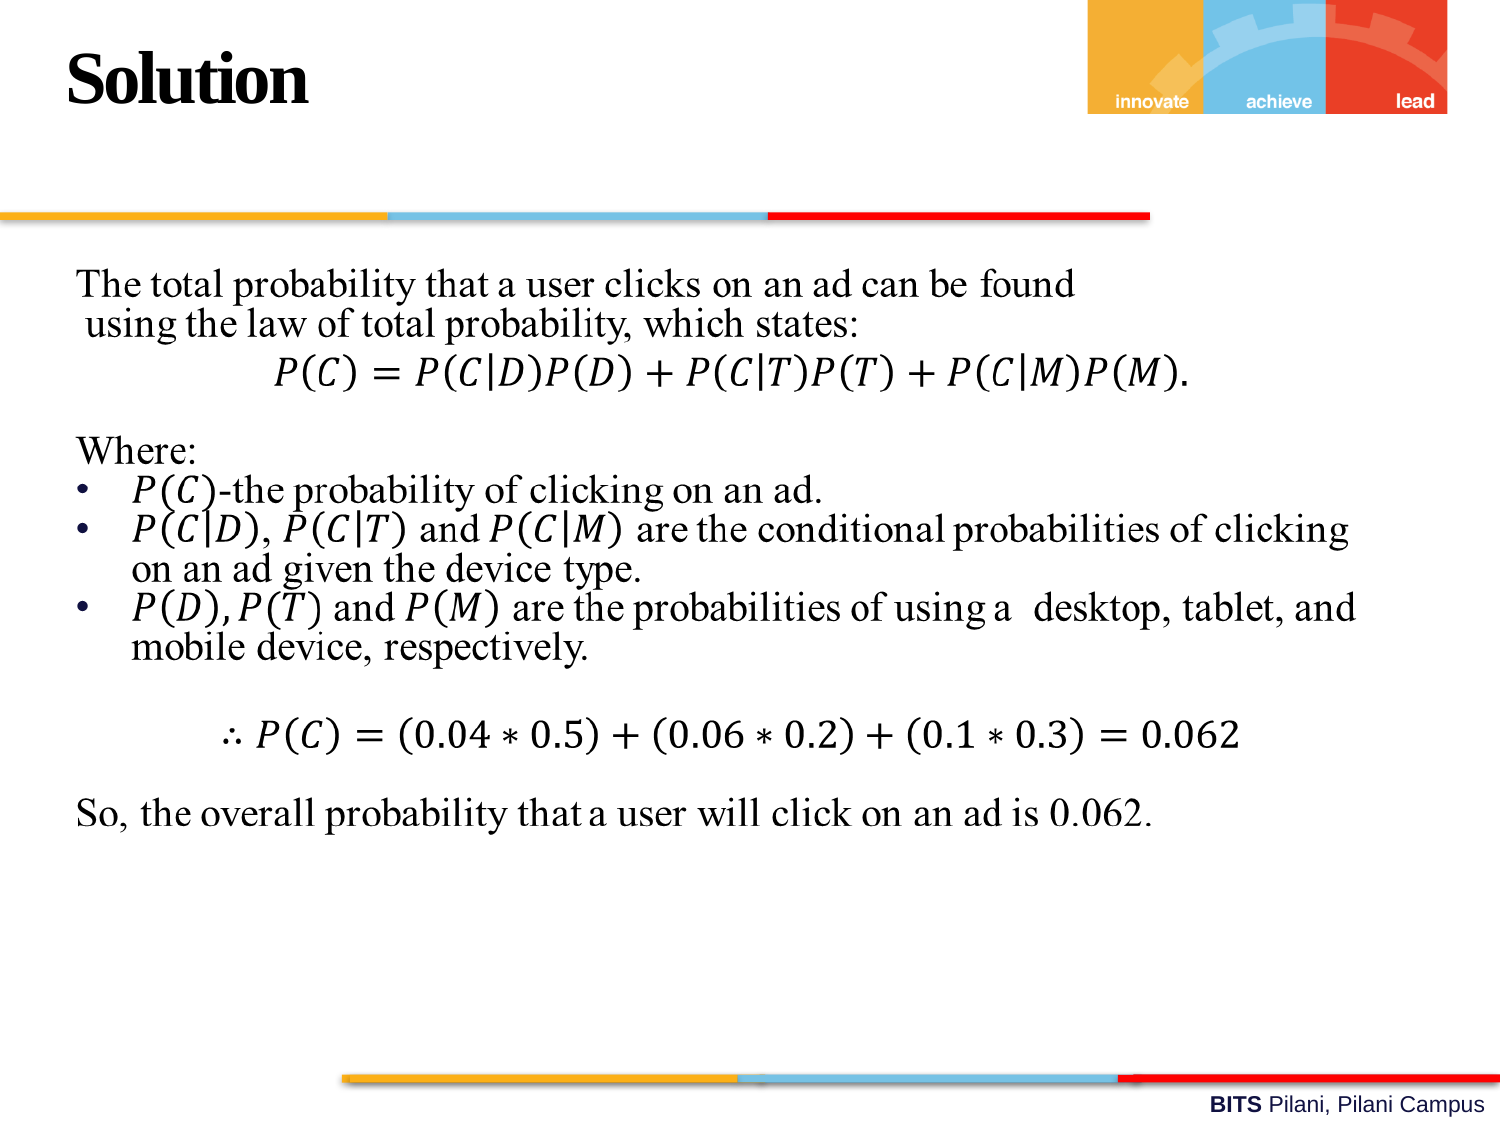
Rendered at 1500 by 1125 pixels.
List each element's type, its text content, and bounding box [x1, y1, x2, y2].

picture [1087, 0, 1448, 114]
list [50, 245, 1400, 971]
list Solution [50, 24, 1088, 213]
